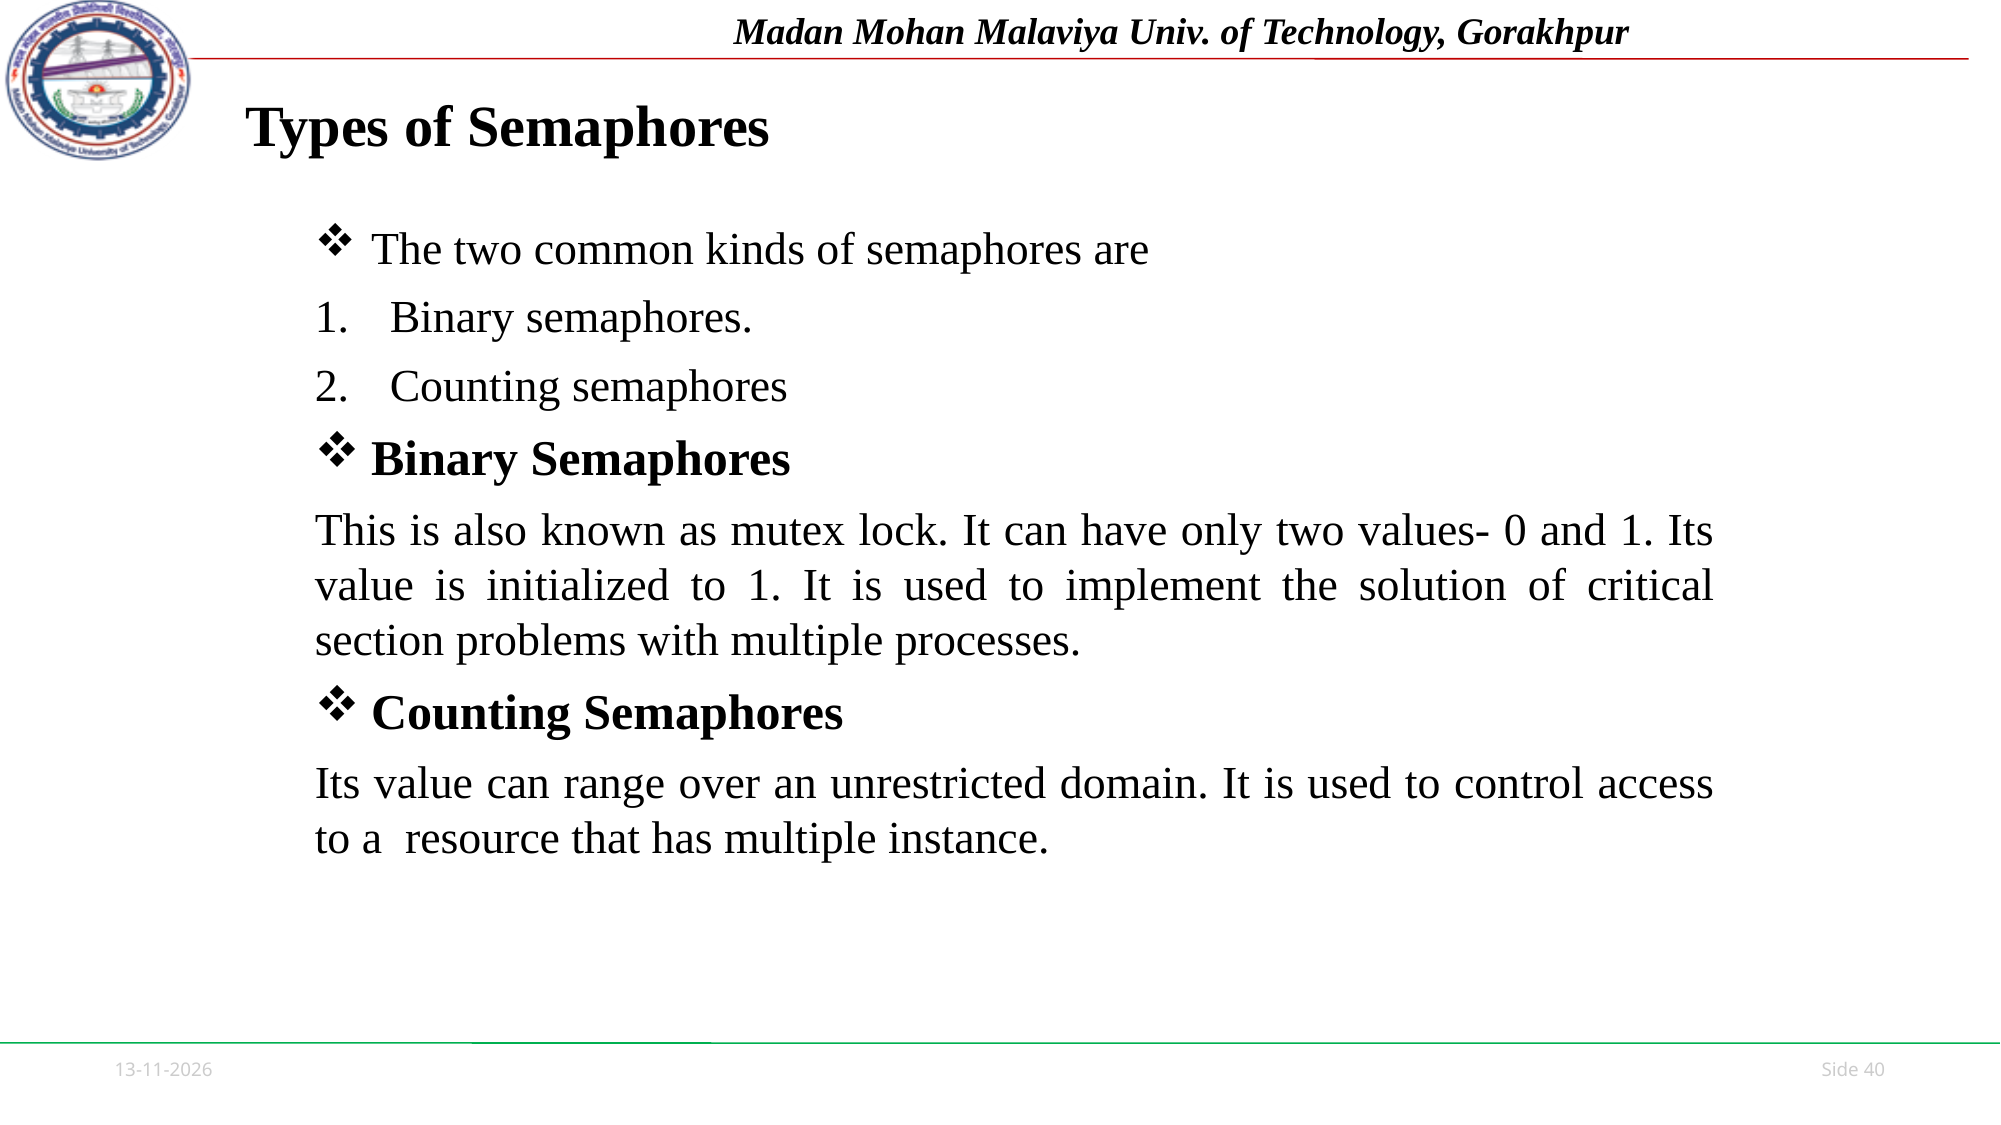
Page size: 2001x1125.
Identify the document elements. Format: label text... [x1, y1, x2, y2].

picture [0, 0, 197, 166]
title Types of Semaphores [230, 80, 1090, 194]
list The two common kinds of semaphores are Binary semaphores. Counting semaphores Binary Semaphores This is also known as mutex lock. It can have only two values- 0 and 1. Its value is initialized to 1. It is used to implement the solution of critical section problems with multiple processes. Counting Semaphores Its value can range over an unrestricted domain. It is used to control access to a resource that has multiple instance. [300, 210, 1731, 1007]
